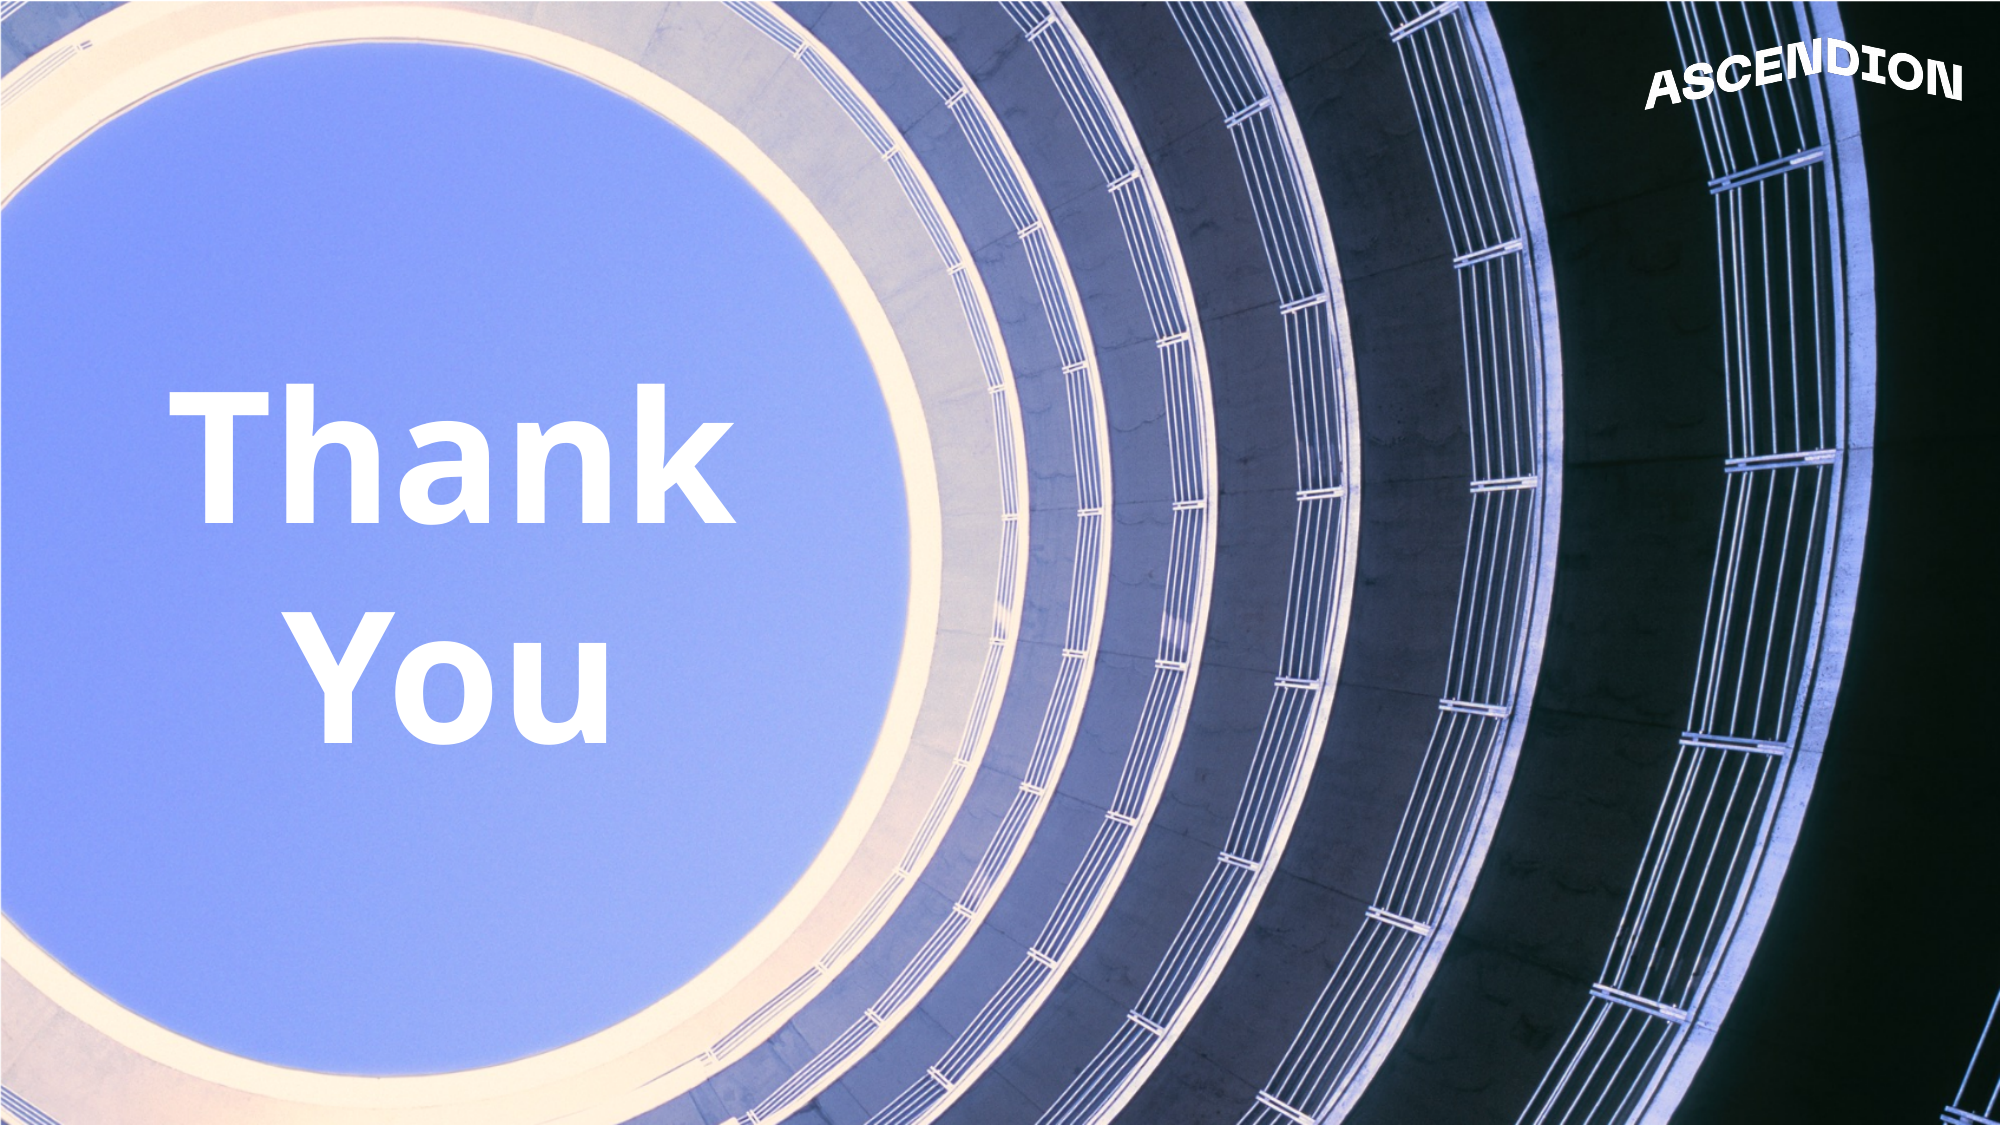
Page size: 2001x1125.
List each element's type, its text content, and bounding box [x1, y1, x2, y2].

picture [3, 0, 2000, 1125]
text_box Thank You [0, 332, 904, 788]
